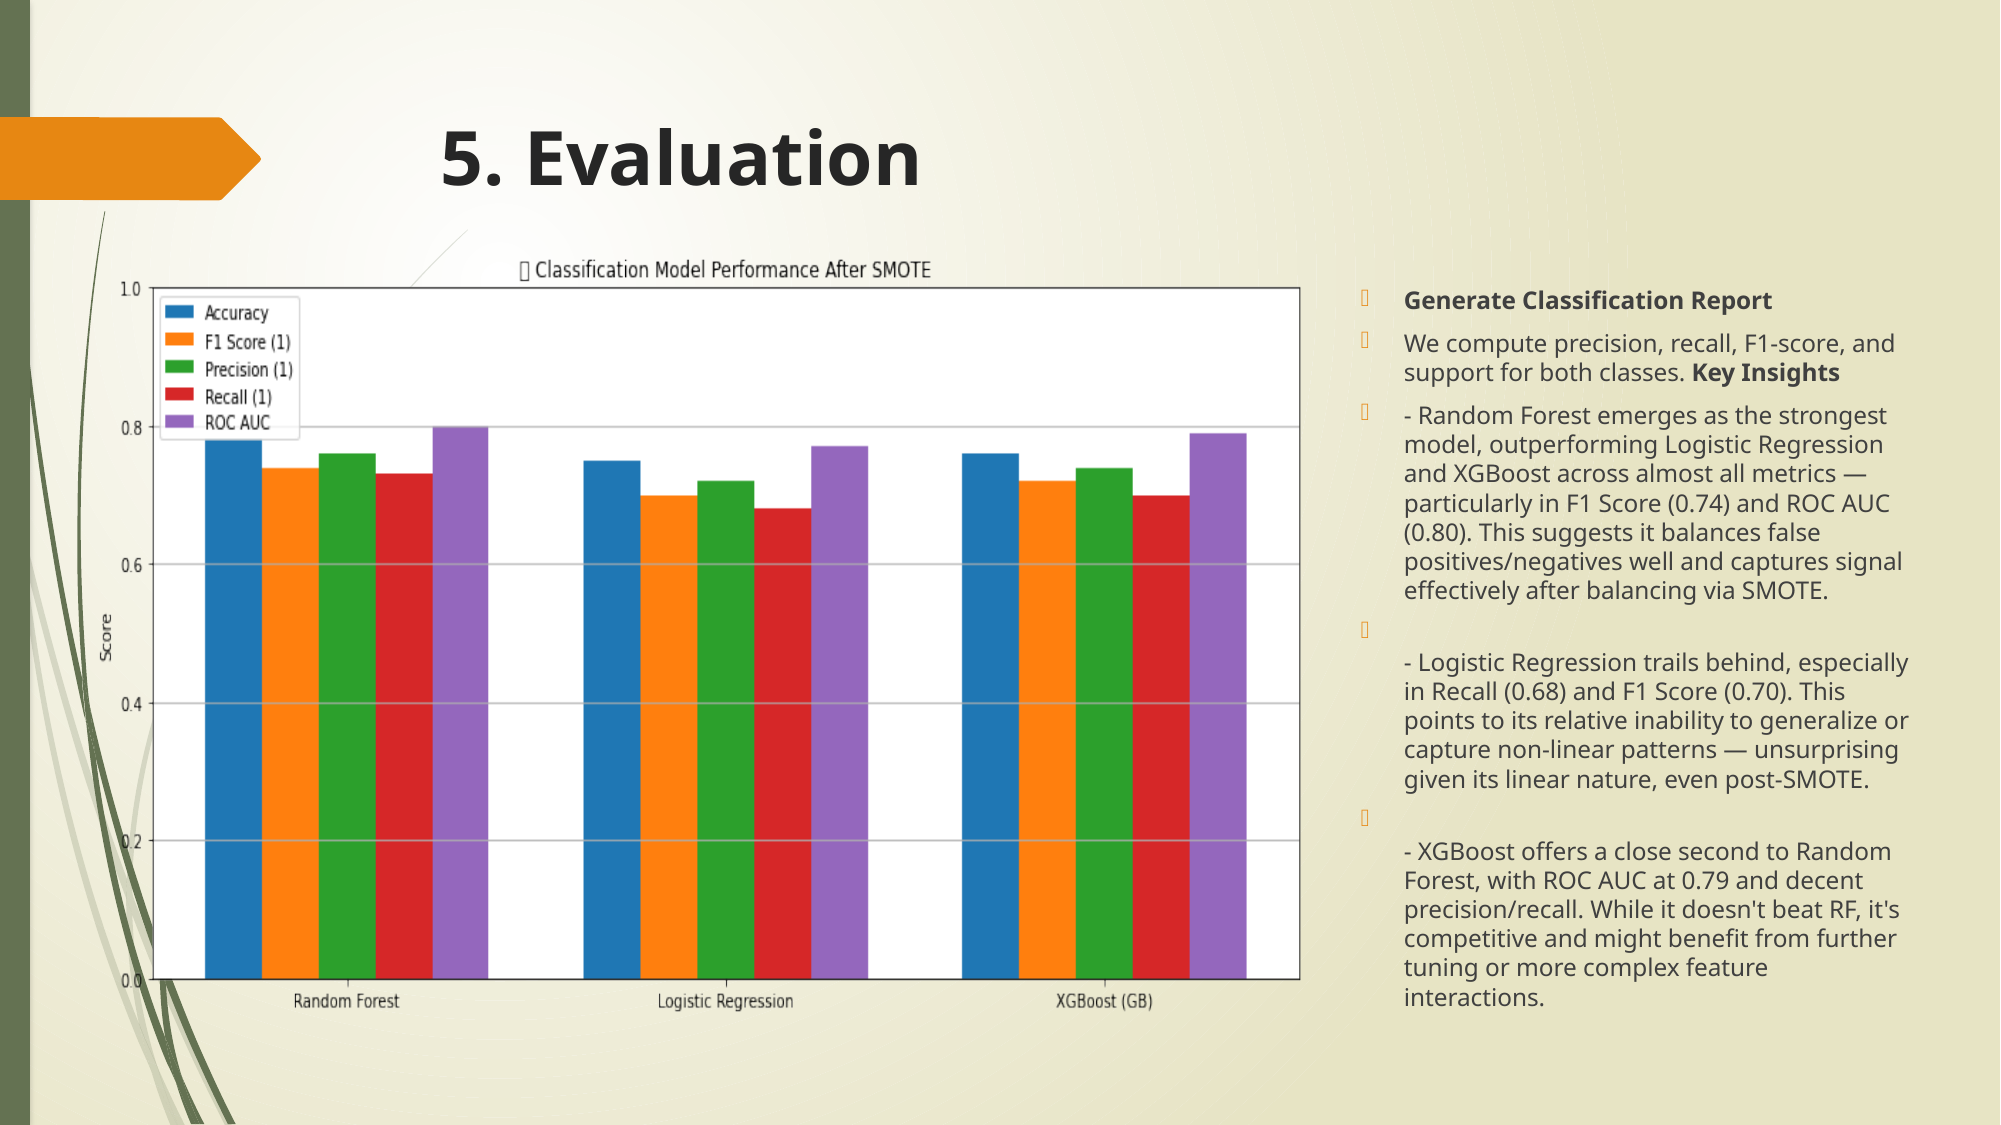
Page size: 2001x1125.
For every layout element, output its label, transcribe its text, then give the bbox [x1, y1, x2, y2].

picture [89, 247, 1308, 1023]
list Generate Classification Report We compute precision, recall, F1-score, and support for both classes. Key Insights - Random Forest emerges as the strongest model, outperforming Logistic Regression and XGBoost across almost all metrics — particularly in F1 Score (0.74) and ROC AUC (0.80). This suggests it balances false positives/negatives well and captures signal effectively after balancing via SMOTE. - Logistic Regression trails behind, especially in Recall (0.68) and F1 Score (0.70). This points to its relative inability to generalize or capture non-linear patterns — unsurprising given its linear nature, even post-SMOTE. - XGBoost offers a close second to Random Forest, with ROC AUC at 0.79 and decent precision/recall. While it doesn't beat RF, it's competitive and might benefit from further tuning or more complex feature interactions. [1345, 278, 1927, 1068]
title 5. Evaluation [425, 102, 1888, 313]
